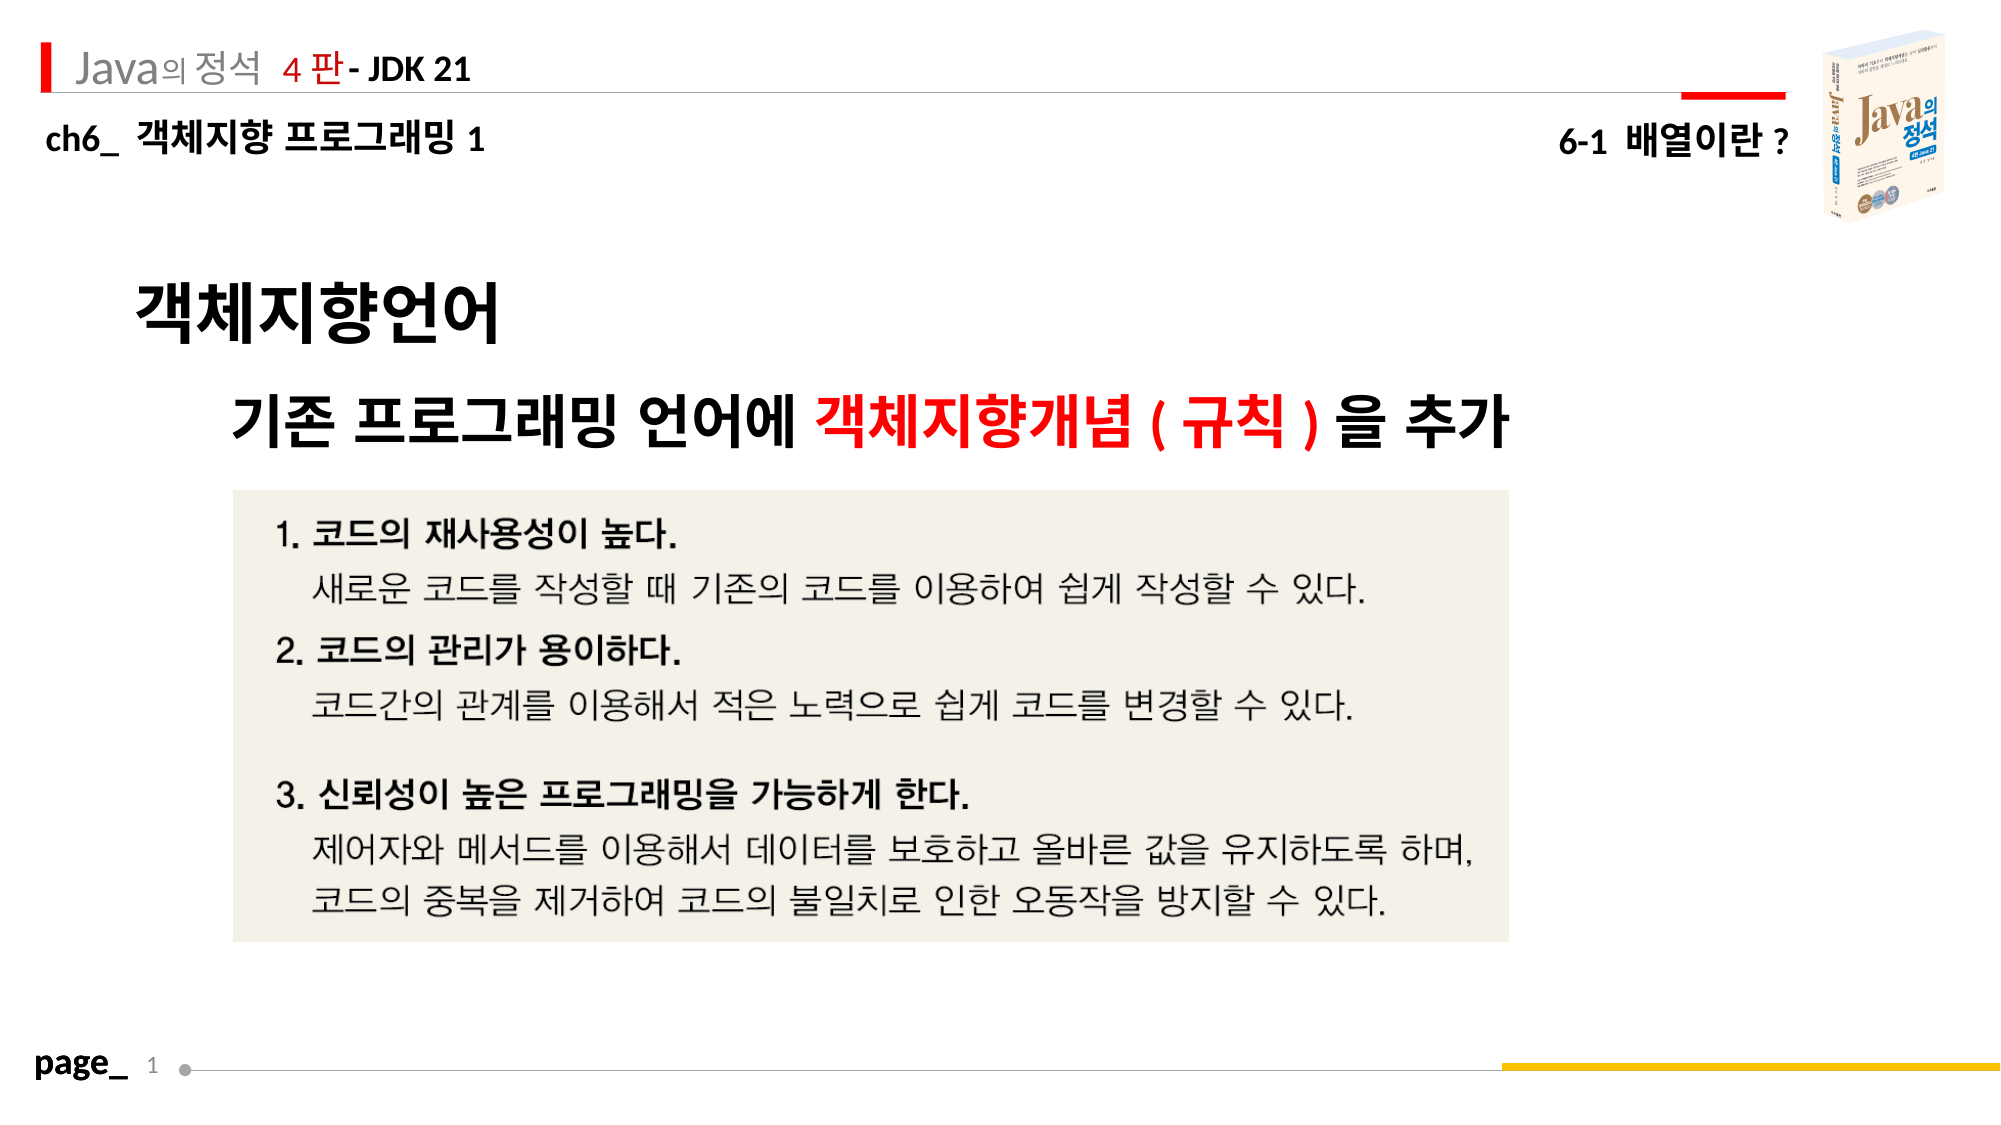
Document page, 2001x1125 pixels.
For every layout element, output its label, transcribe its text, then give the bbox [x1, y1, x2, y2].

text_box 6-1 배열이란? [1415, 109, 1805, 169]
picture [1819, 26, 1950, 228]
text_box 객체지향언어 [119, 264, 1491, 359]
slide_number 1 [106, 1033, 174, 1094]
text_box page_ [19, 1030, 145, 1090]
text_box 기존 프로그래밍 언어에 객체지향개념(규칙)을 추가 [215, 377, 1650, 463]
picture [233, 490, 1509, 942]
